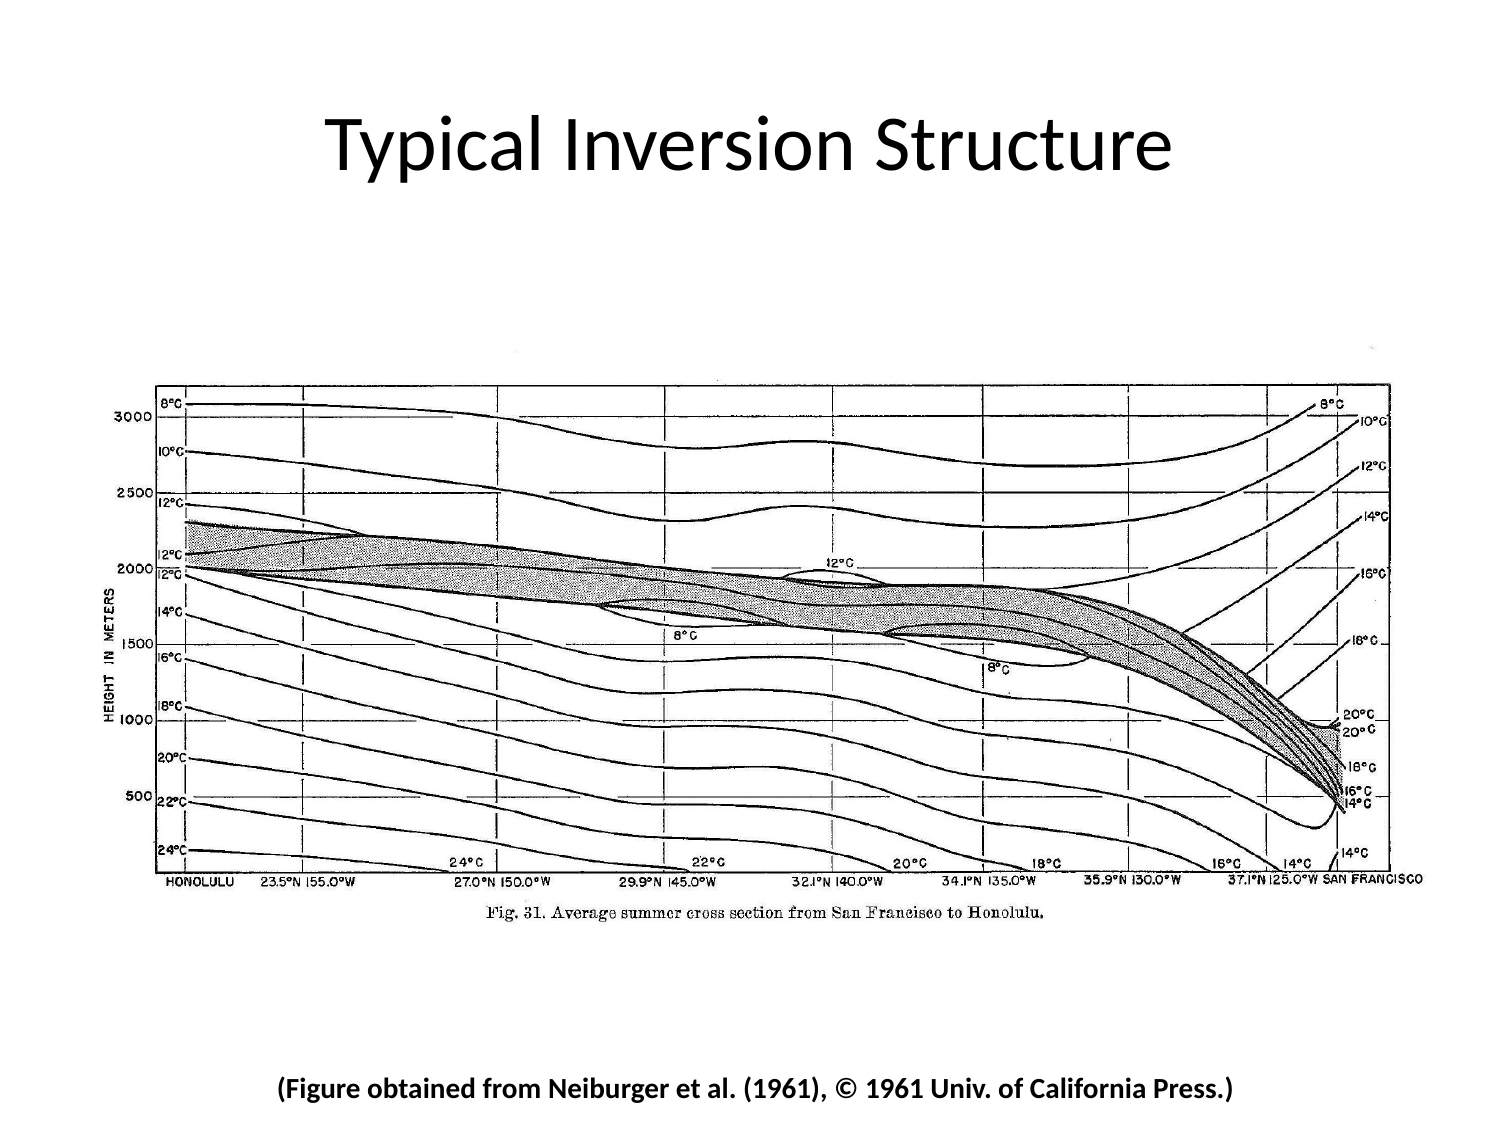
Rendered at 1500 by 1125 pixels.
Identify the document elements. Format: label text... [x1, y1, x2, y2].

title Typical Inversion Structure [75, 45, 1425, 233]
text_box (Figure obtained from Neiburger et al. (1961), © 1961 Univ. of California Press.) [261, 1062, 1250, 1113]
picture [82, 337, 1429, 938]
